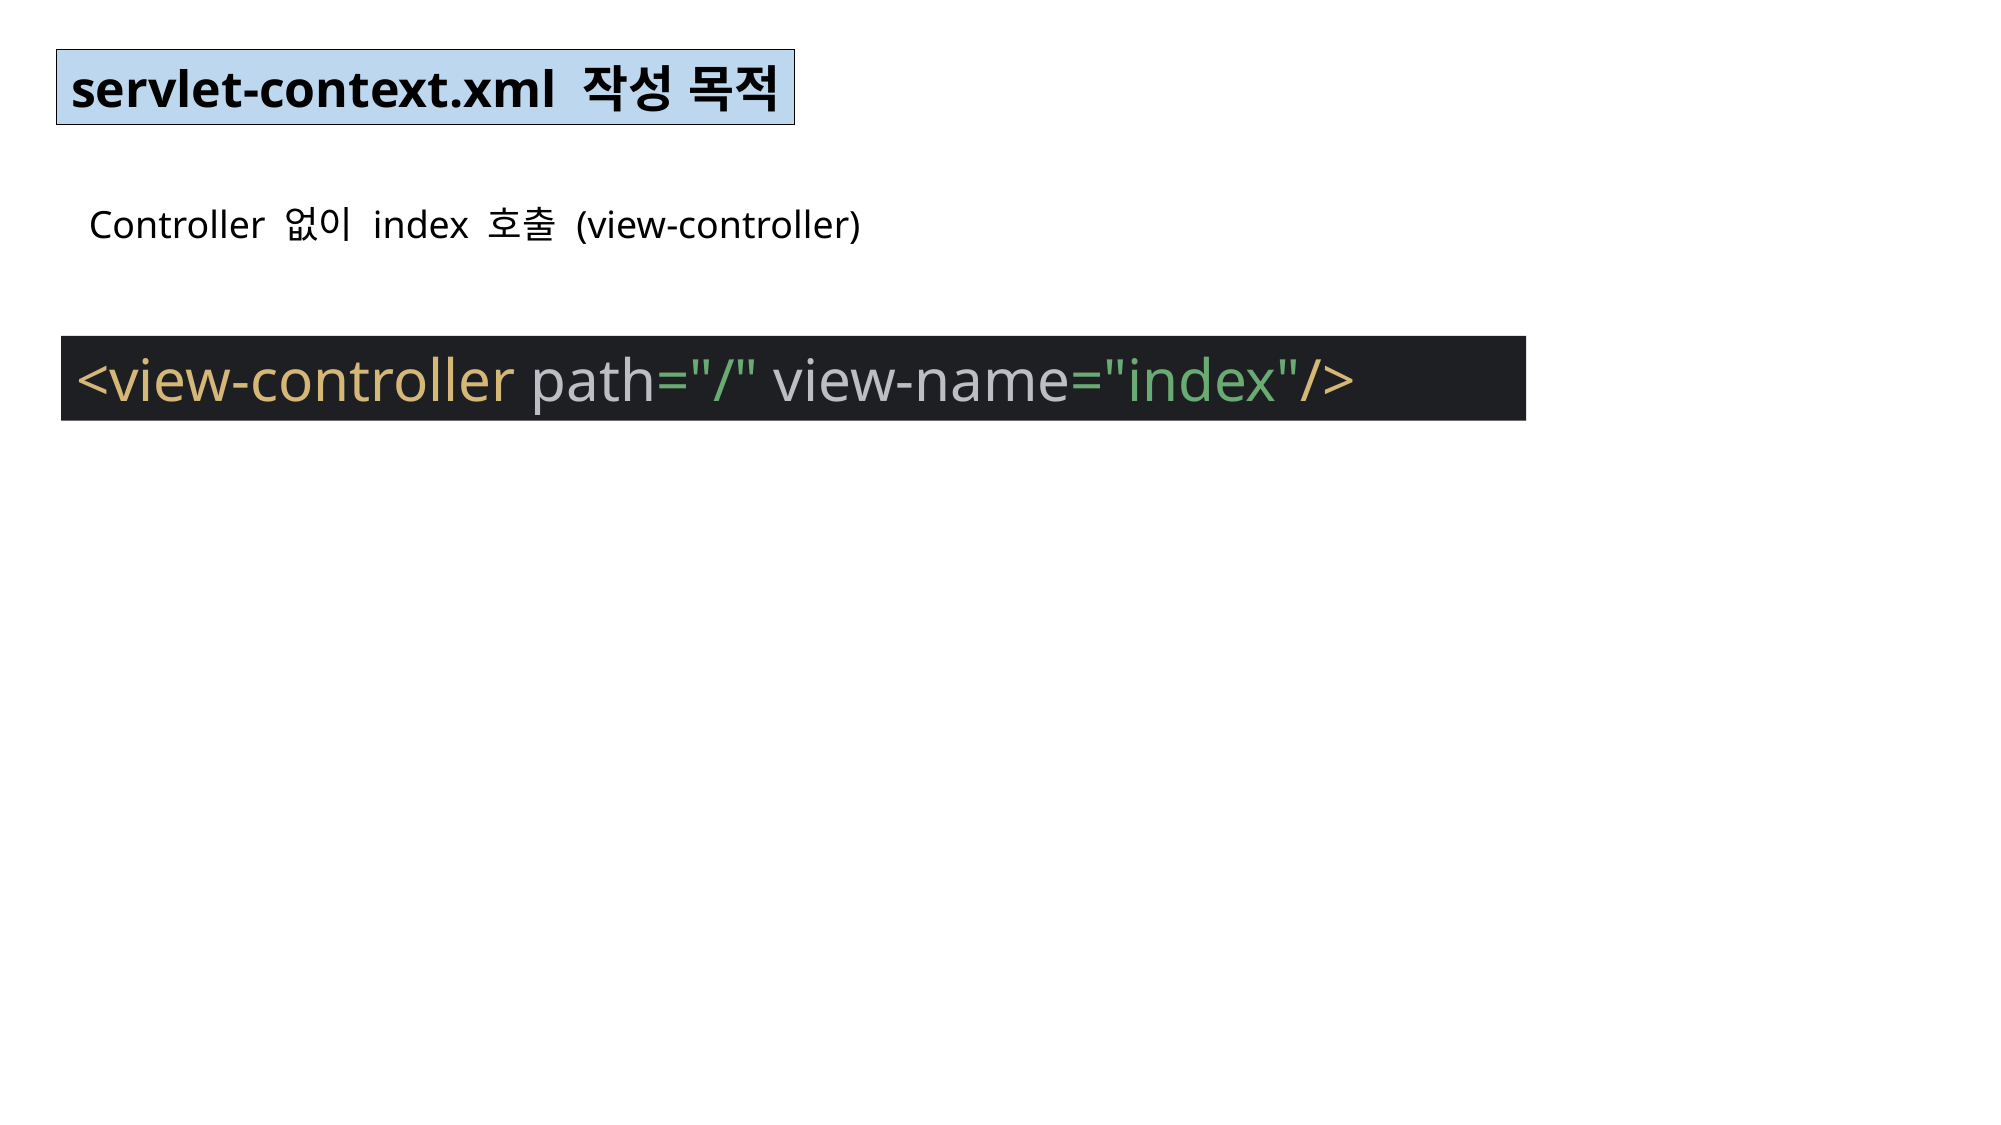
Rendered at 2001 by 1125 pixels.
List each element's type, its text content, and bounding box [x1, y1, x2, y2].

text_box servlet-context.xml 작성 목적 [56, 49, 795, 125]
text_box Controller 없이 index 호출 (view-controller) [73, 193, 876, 254]
text_box <view-controller path="/" view-name="index"/> [61, 335, 1527, 421]
